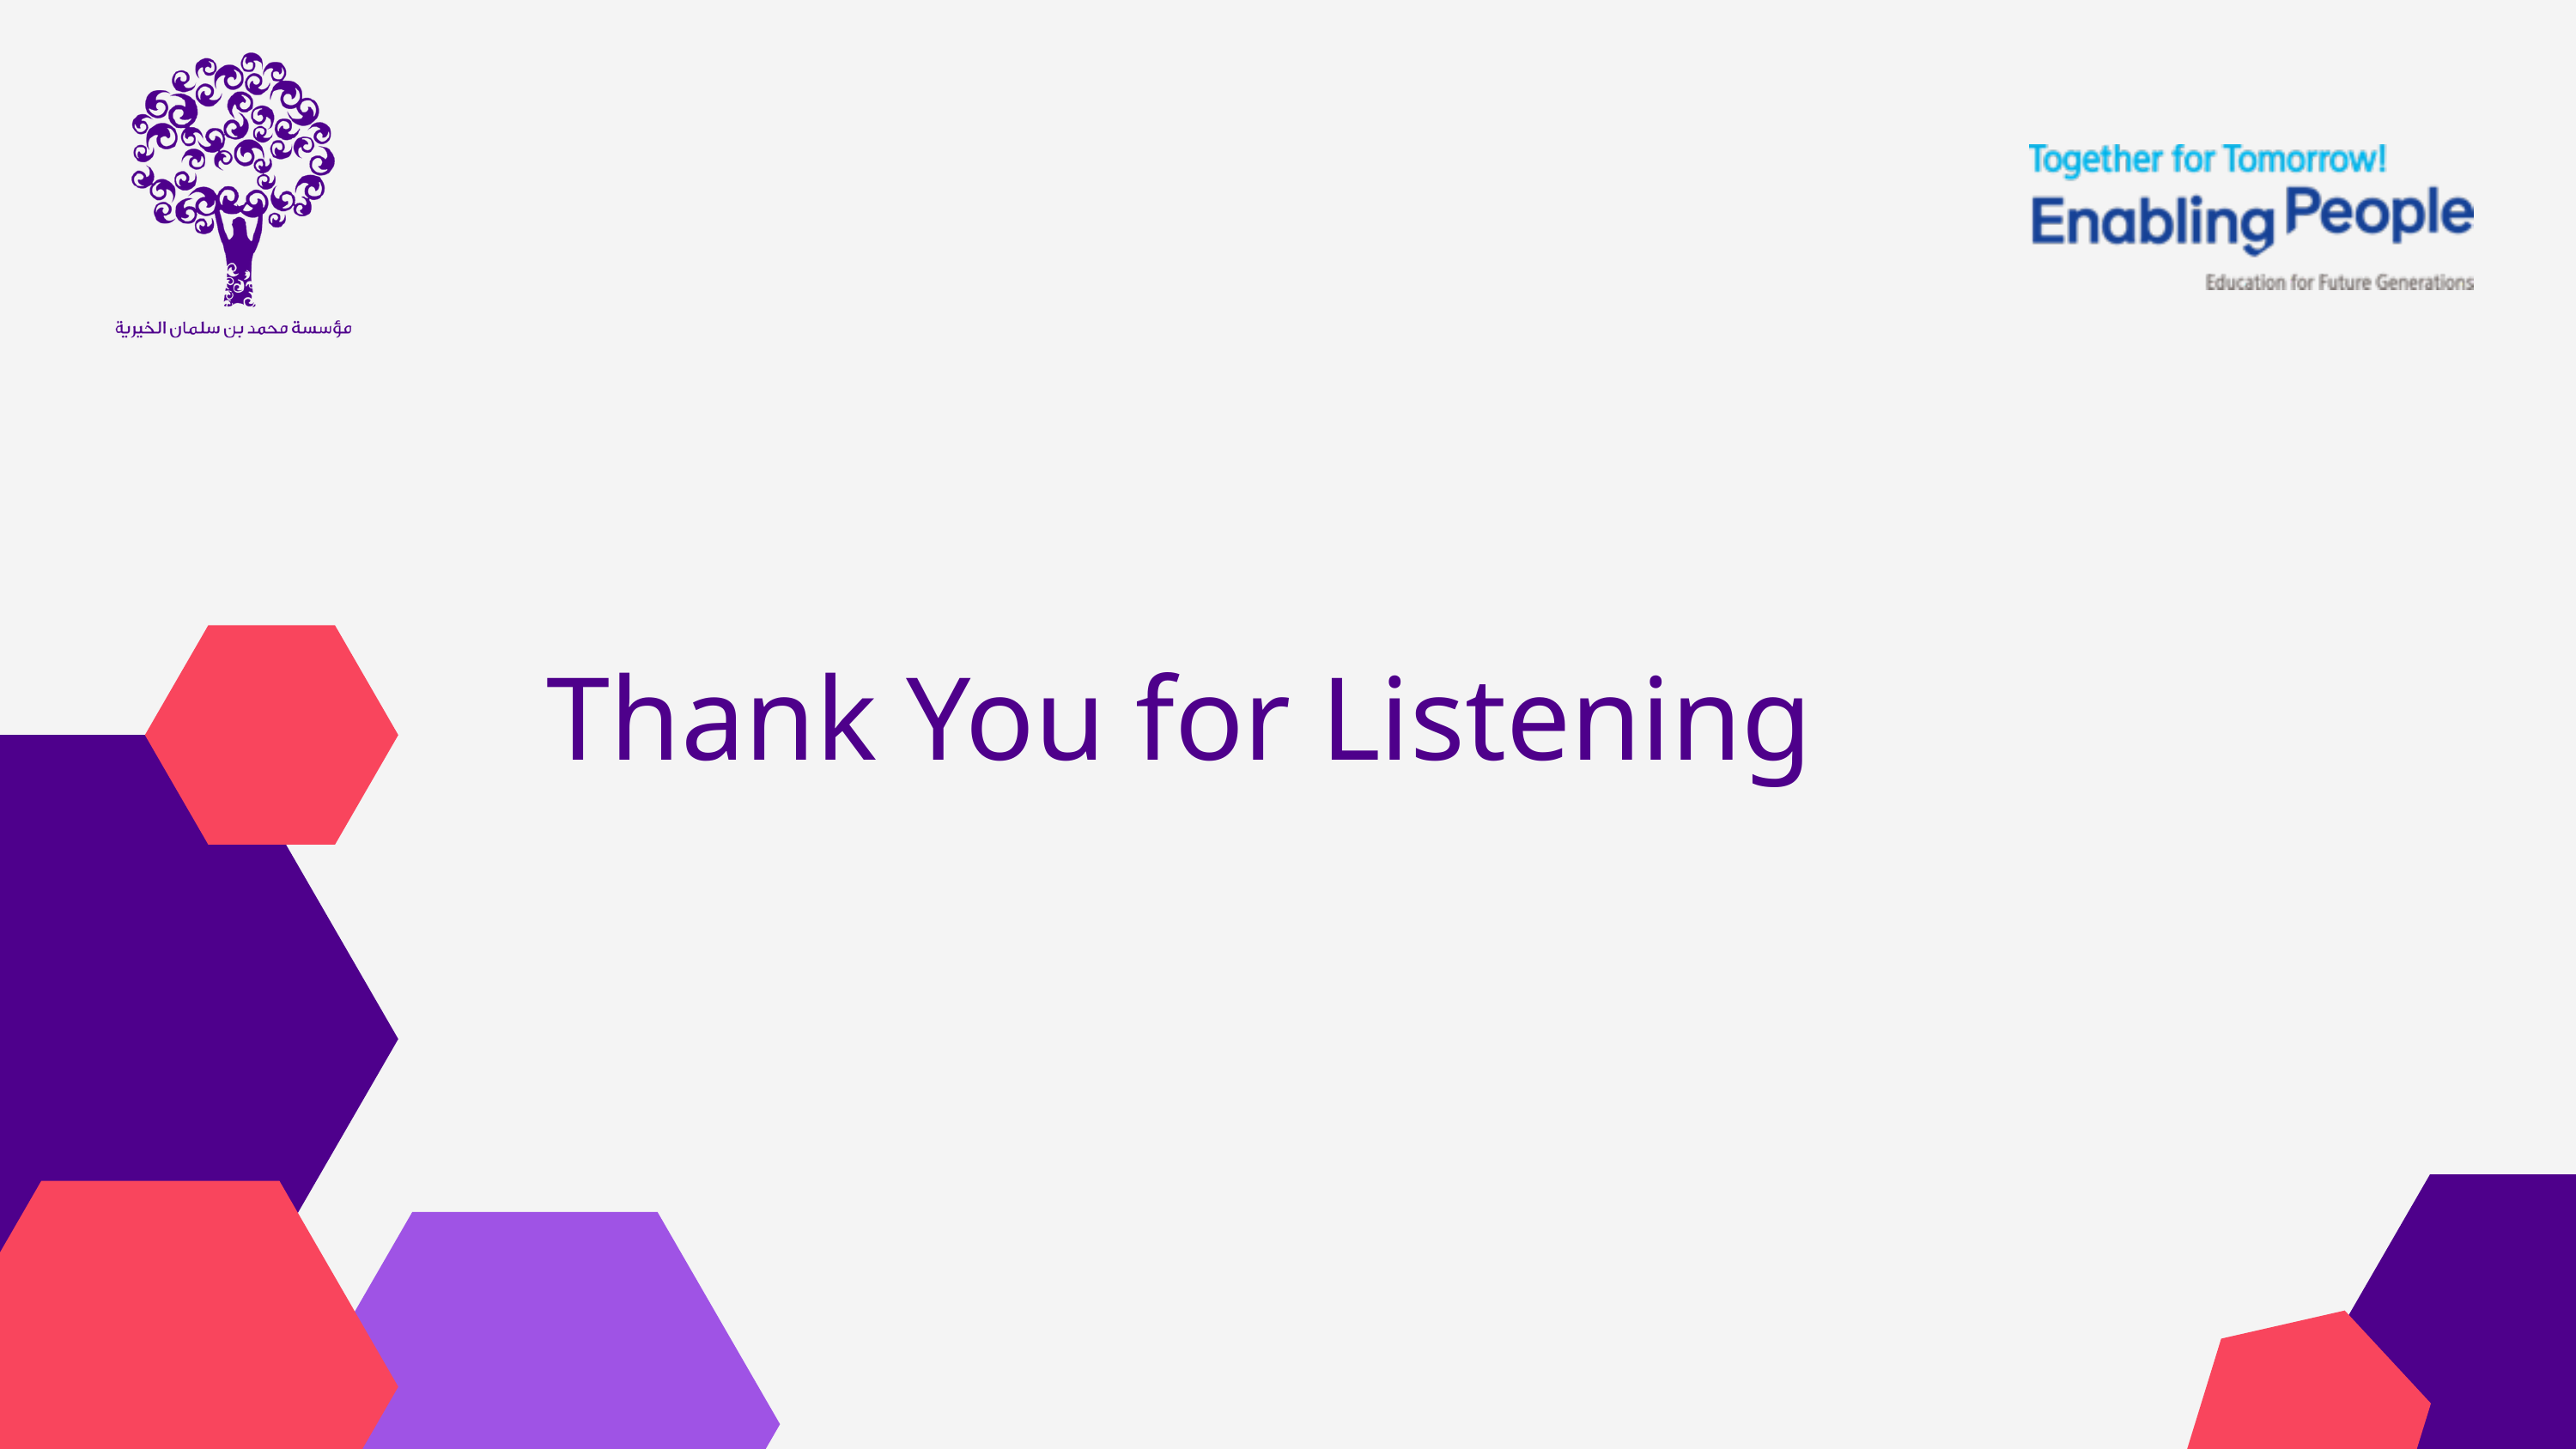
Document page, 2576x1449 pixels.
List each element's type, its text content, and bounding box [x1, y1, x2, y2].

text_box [0, 734, 399, 1179]
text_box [403, 1211, 781, 1449]
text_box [2180, 1321, 2434, 1449]
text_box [0, 1180, 398, 1449]
text_box [2029, 144, 2474, 290]
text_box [2306, 1173, 2576, 1449]
text_box [88, 52, 369, 338]
text_box Thank You for Listening [546, 657, 2029, 783]
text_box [144, 625, 398, 846]
